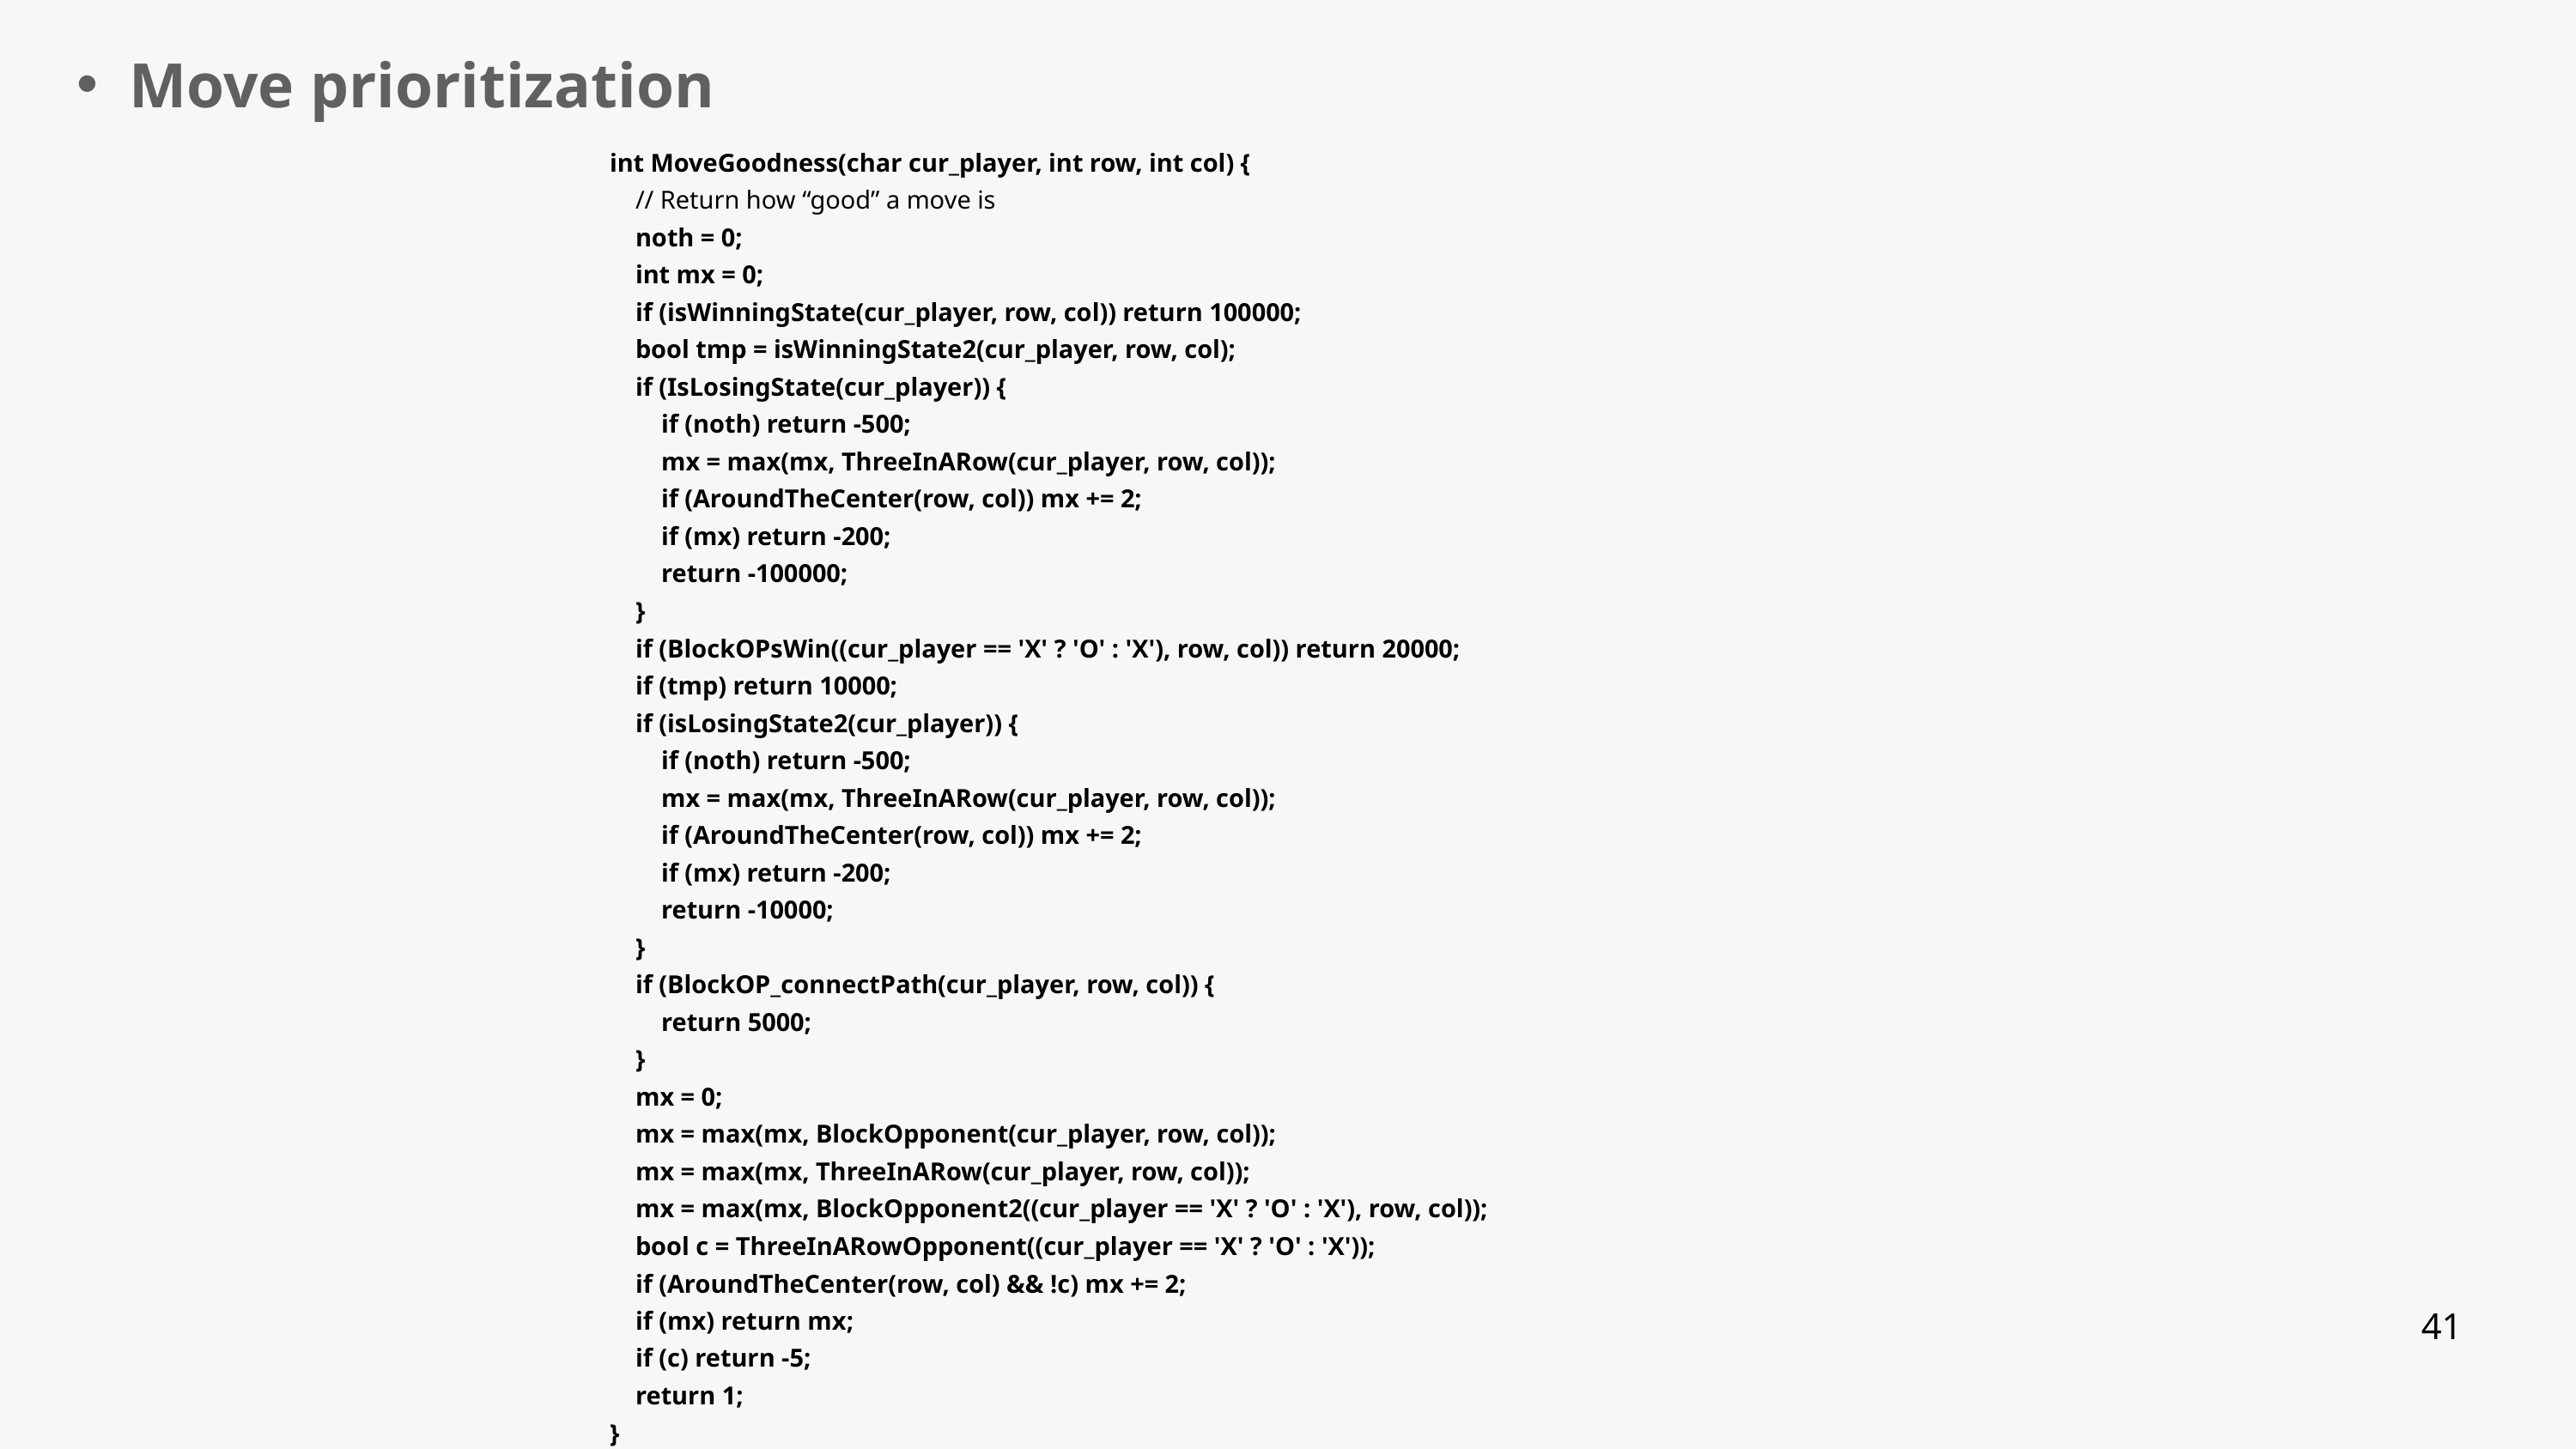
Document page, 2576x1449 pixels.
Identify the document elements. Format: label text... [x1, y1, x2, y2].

text_box int MoveGoodness(char cur_player, int row, int col) { // Return how “good” a move is noth = 0; int mx = 0; if (isWinningState(cur_player, row, col)) return 100000; bool tmp = isWinningState2(cur_player, row, col); if (IsLosingState(cur_player)) { if (noth) return -500; mx = max(mx, ThreeInARow(cur_player, row, col)); if (AroundTheCenter(row, col)) mx += 2; if (mx) return -200; return -100000; } if (BlockOPsWin((cur_player == 'X' ? 'O' : 'X'), row, col)) return 20000; if (tmp) return 10000; if (isLosingState2(cur_player)) { if (noth) return -500; mx = max(mx, ThreeInARow(cur_player, row, col)); if (AroundTheCenter(row, col)) mx += 2; if (mx) return -200; return -10000; } if (BlockOP_connectPath(cur_player, row, col)) { return 5000; } mx = 0; mx = max(mx, BlockOpponent(cur_player, row, col)); mx = max(mx, ThreeInARow(cur_player, row, col)); mx = max(mx, BlockOpponent2((cur_player == 'X' ? 'O' : 'X'), row, col)); bool c = ThreeInARowOpponent((cur_player == 'X' ? 'O' : 'X')); if (AroundTheCenter(row, col) && !c) mx += 2; if (mx) return mx; if (c) return -5; return 1; } [609, 139, 2027, 1447]
text_box Move prioritization [24, 27, 1426, 121]
text_box 41 [2421, 1296, 2463, 1348]
